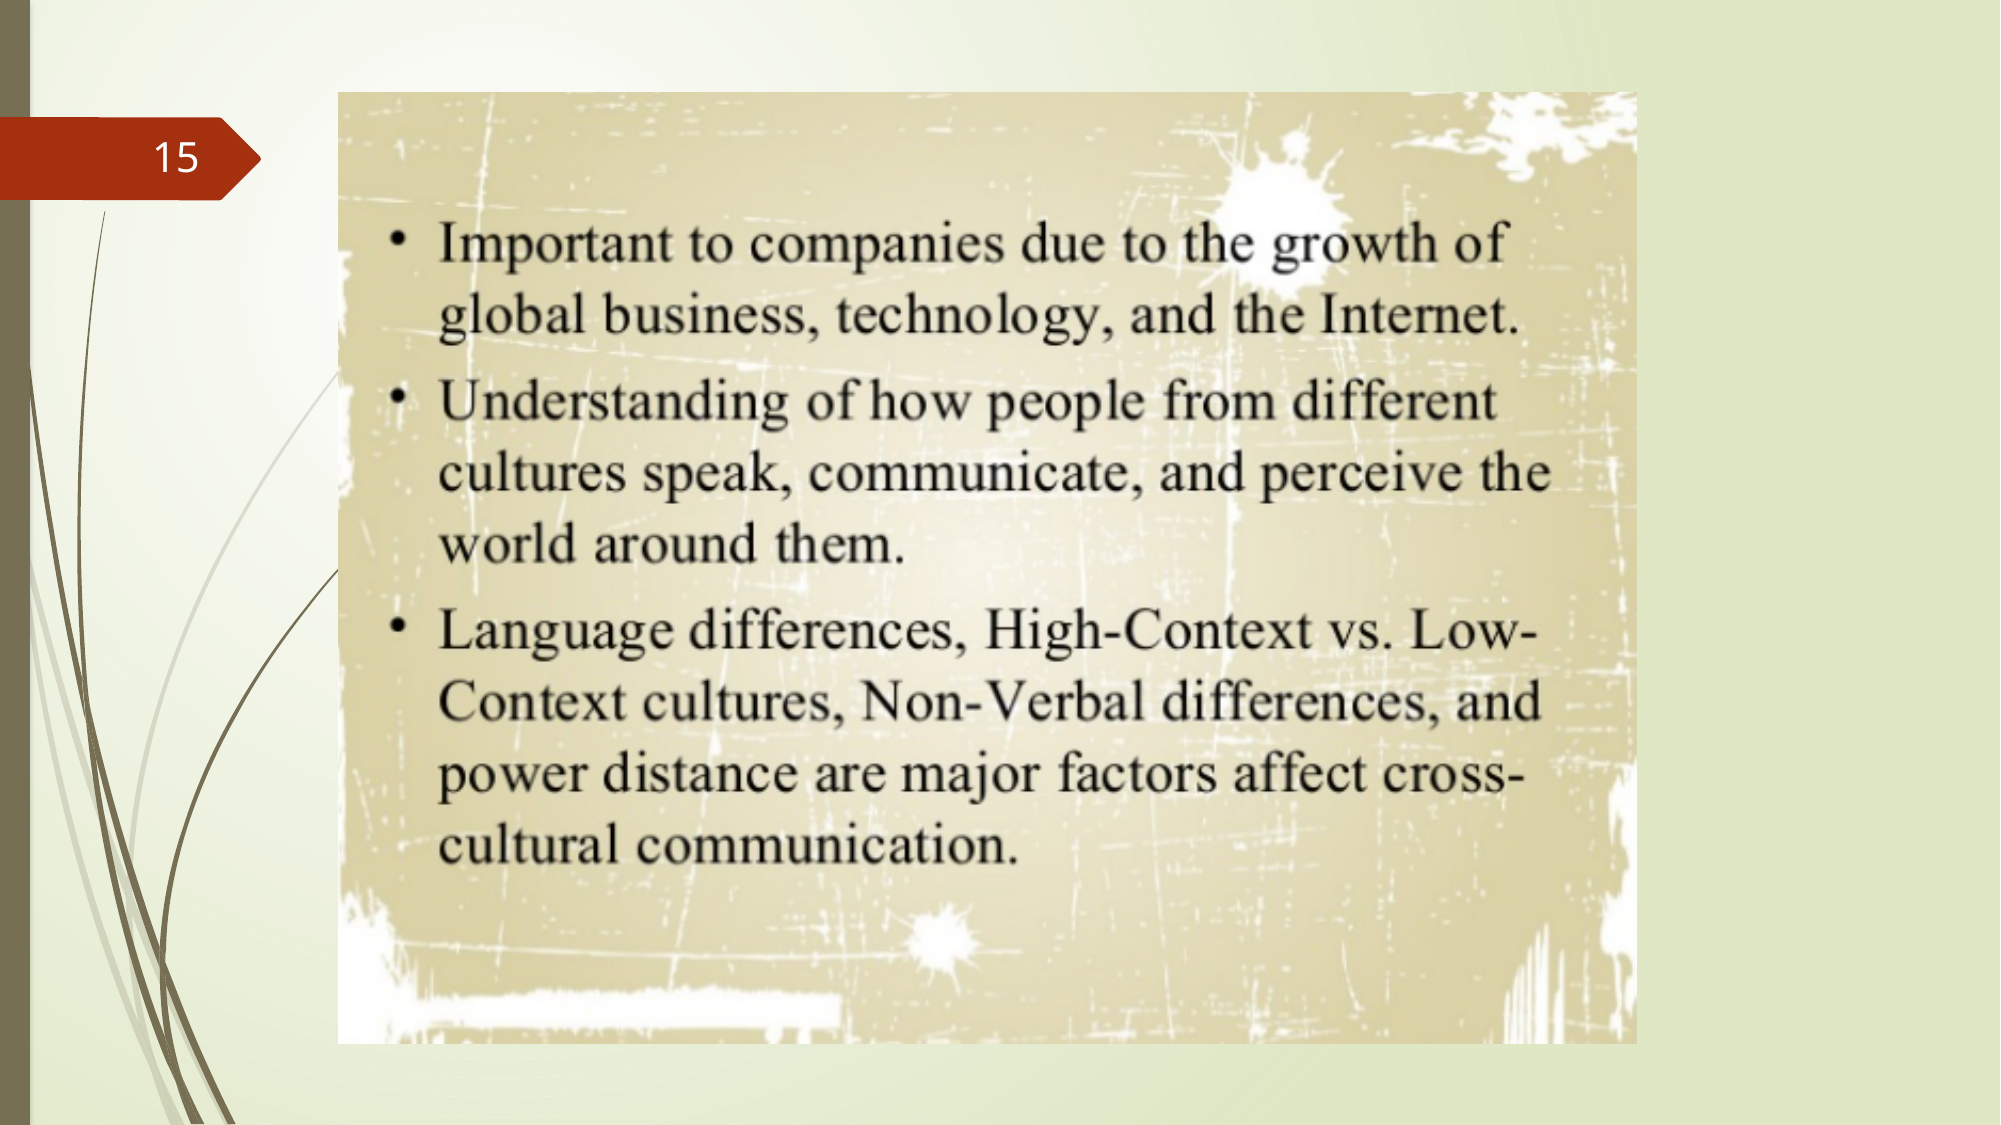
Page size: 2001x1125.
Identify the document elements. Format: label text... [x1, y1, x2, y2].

slide_number 15 [87, 129, 216, 190]
picture [338, 92, 1637, 1044]
